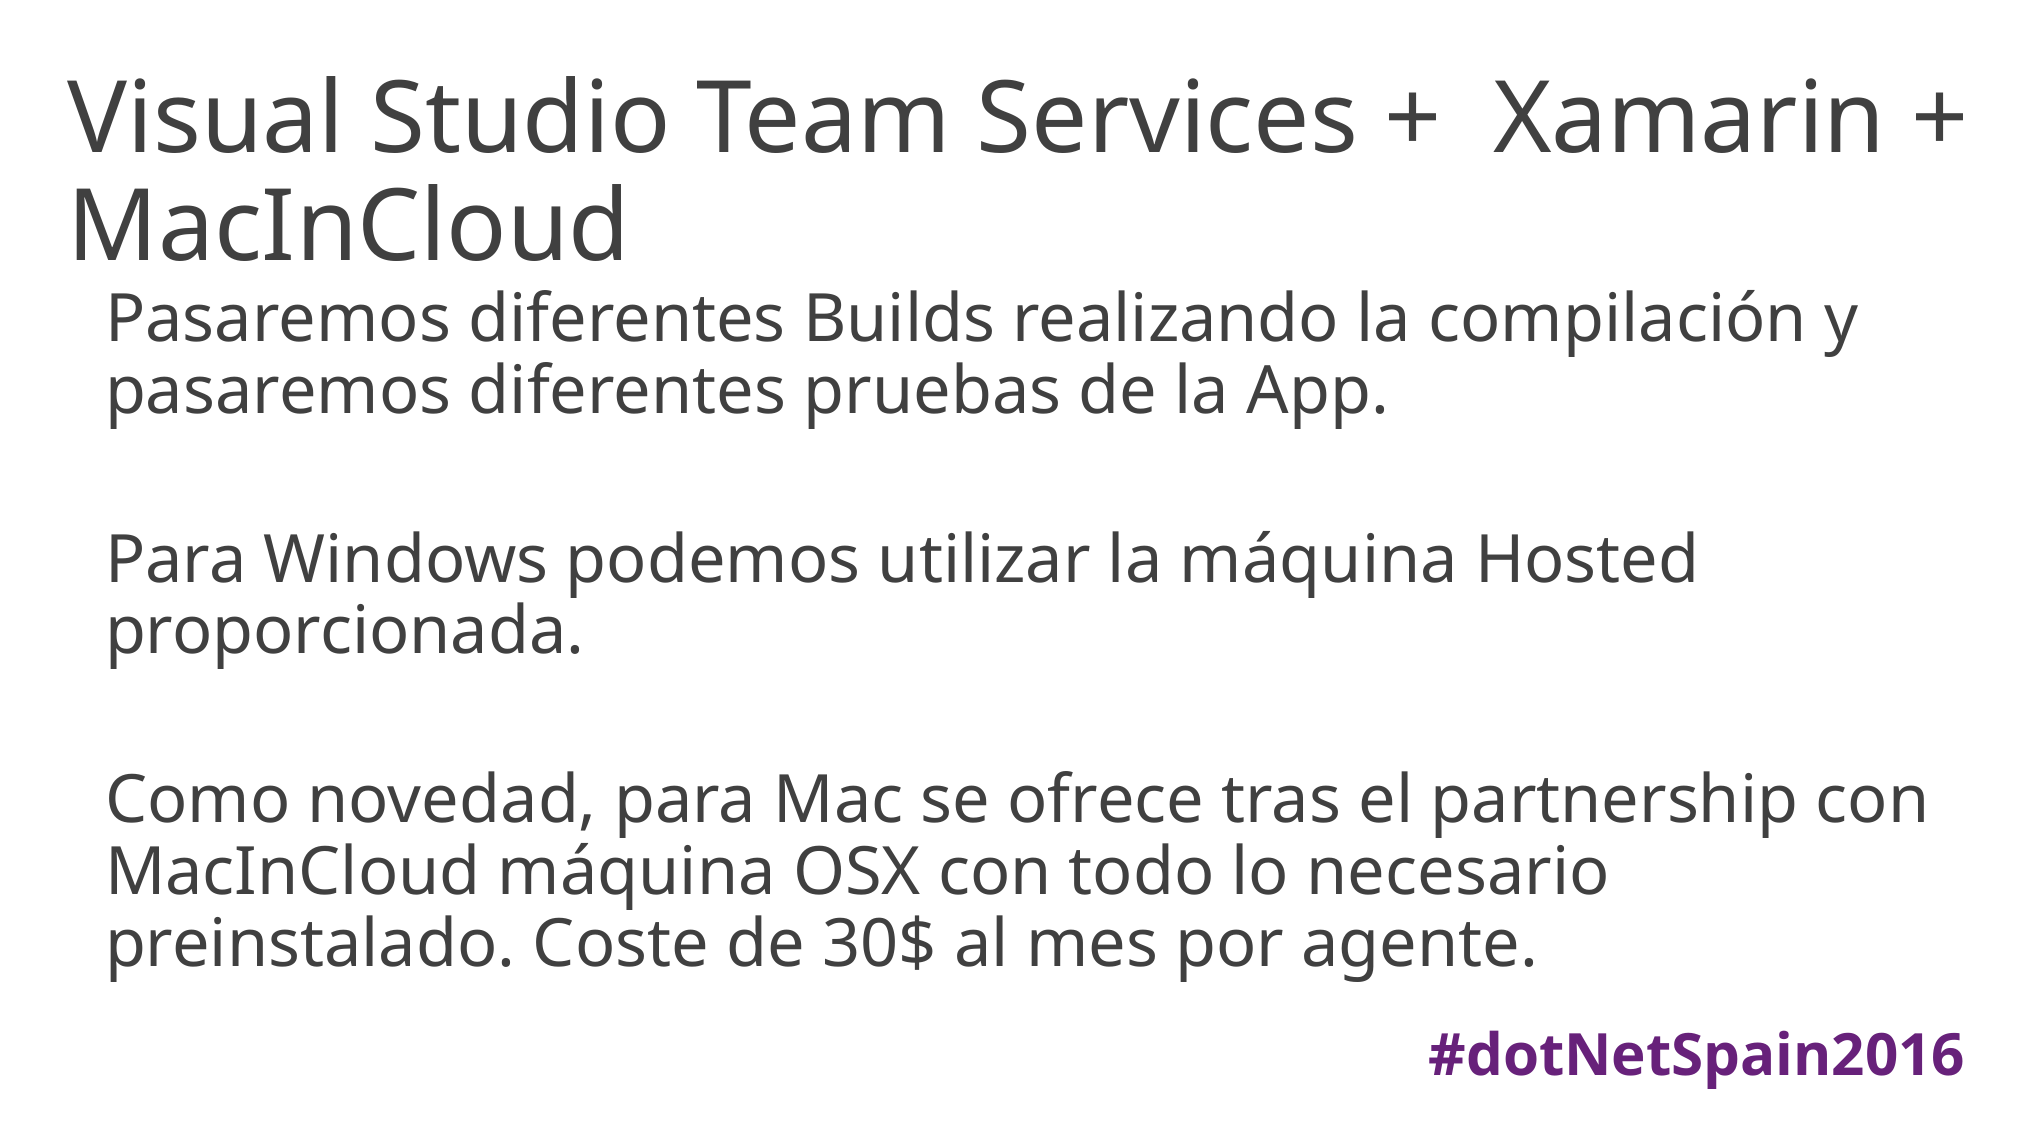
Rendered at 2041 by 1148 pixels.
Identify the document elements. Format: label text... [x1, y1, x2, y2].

text_box Pasaremos diferentes Builds realizando la compilación y pasaremos diferentes pruebas de la App. Para Windows podemos utilizar la máquina Hosted proporcionada. Como novedad, para Mac se ofrece tras el partnership con MacInCloud máquina OSX con todo lo necesario preinstalado. Coste de 30$ al mes por agente. [75, 259, 1986, 1006]
title Visual Studio Team Services + Xamarin + MacInCloud [45, 48, 1996, 199]
